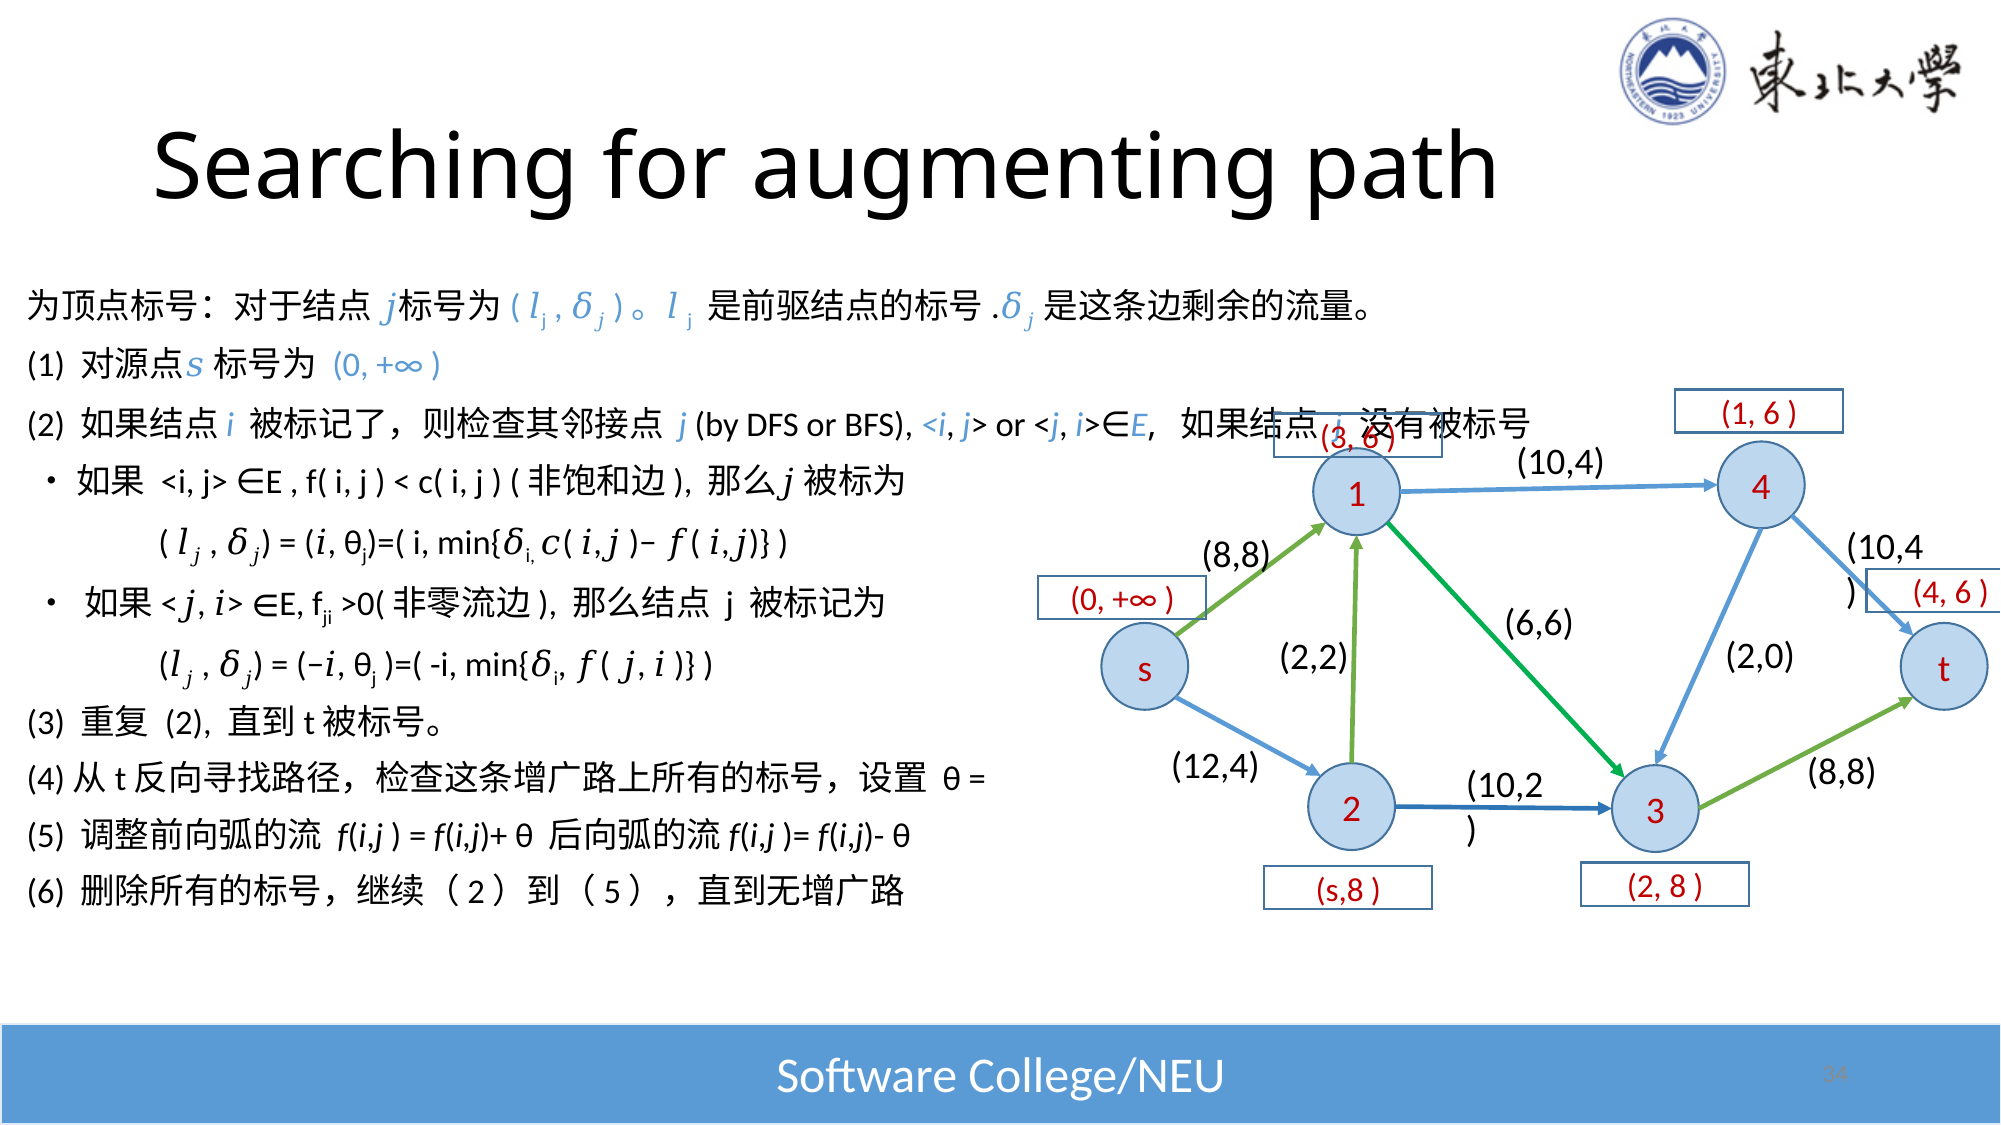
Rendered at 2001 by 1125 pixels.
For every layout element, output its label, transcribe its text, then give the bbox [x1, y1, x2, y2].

text_box (0, +∞ ) [1037, 575, 1101, 620]
text_box (10,4) [1501, 429, 1631, 441]
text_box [1101, 441, 1988, 852]
text_box (1, 6 ) [1674, 388, 1844, 434]
text_box (2, 8 ) [1580, 861, 1750, 907]
text_box (4, 6 ) [1988, 568, 2000, 613]
title Searching for augmenting path [137, 59, 1863, 278]
text_box (s,8 ) [1263, 865, 1433, 910]
text_box (3, 6 ) [1273, 412, 1443, 441]
picture [1605, 4, 1987, 135]
